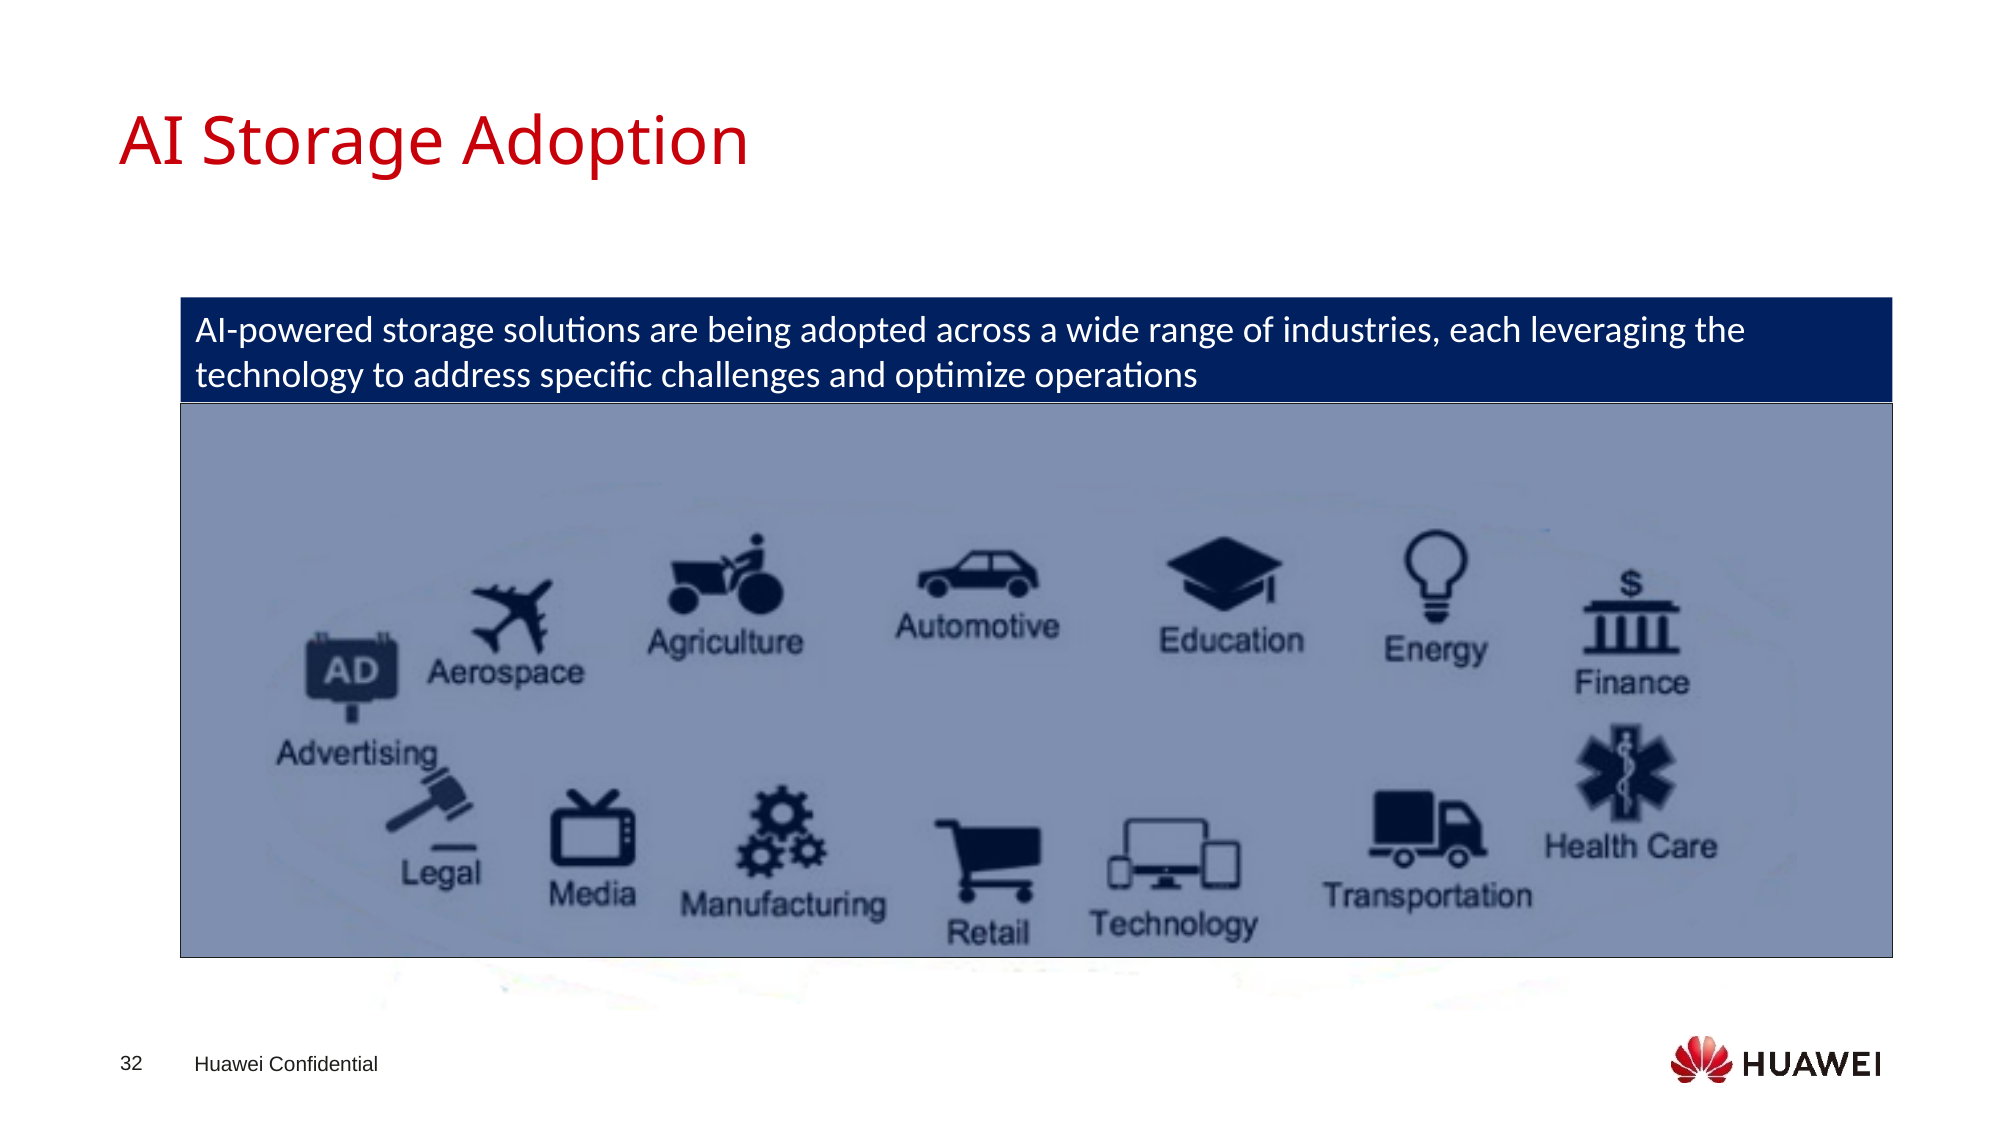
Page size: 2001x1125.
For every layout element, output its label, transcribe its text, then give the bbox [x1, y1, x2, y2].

subtitle AI Storage Adoption [119, 106, 1881, 269]
text_box [180, 403, 1893, 958]
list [265, 482, 1797, 1010]
text_box AI-powered storage solutions are being adopted across a wide range of industries, each leveraging the technology to address specific challenges and optimize operations [180, 297, 1893, 403]
picture [1671, 1036, 1880, 1083]
